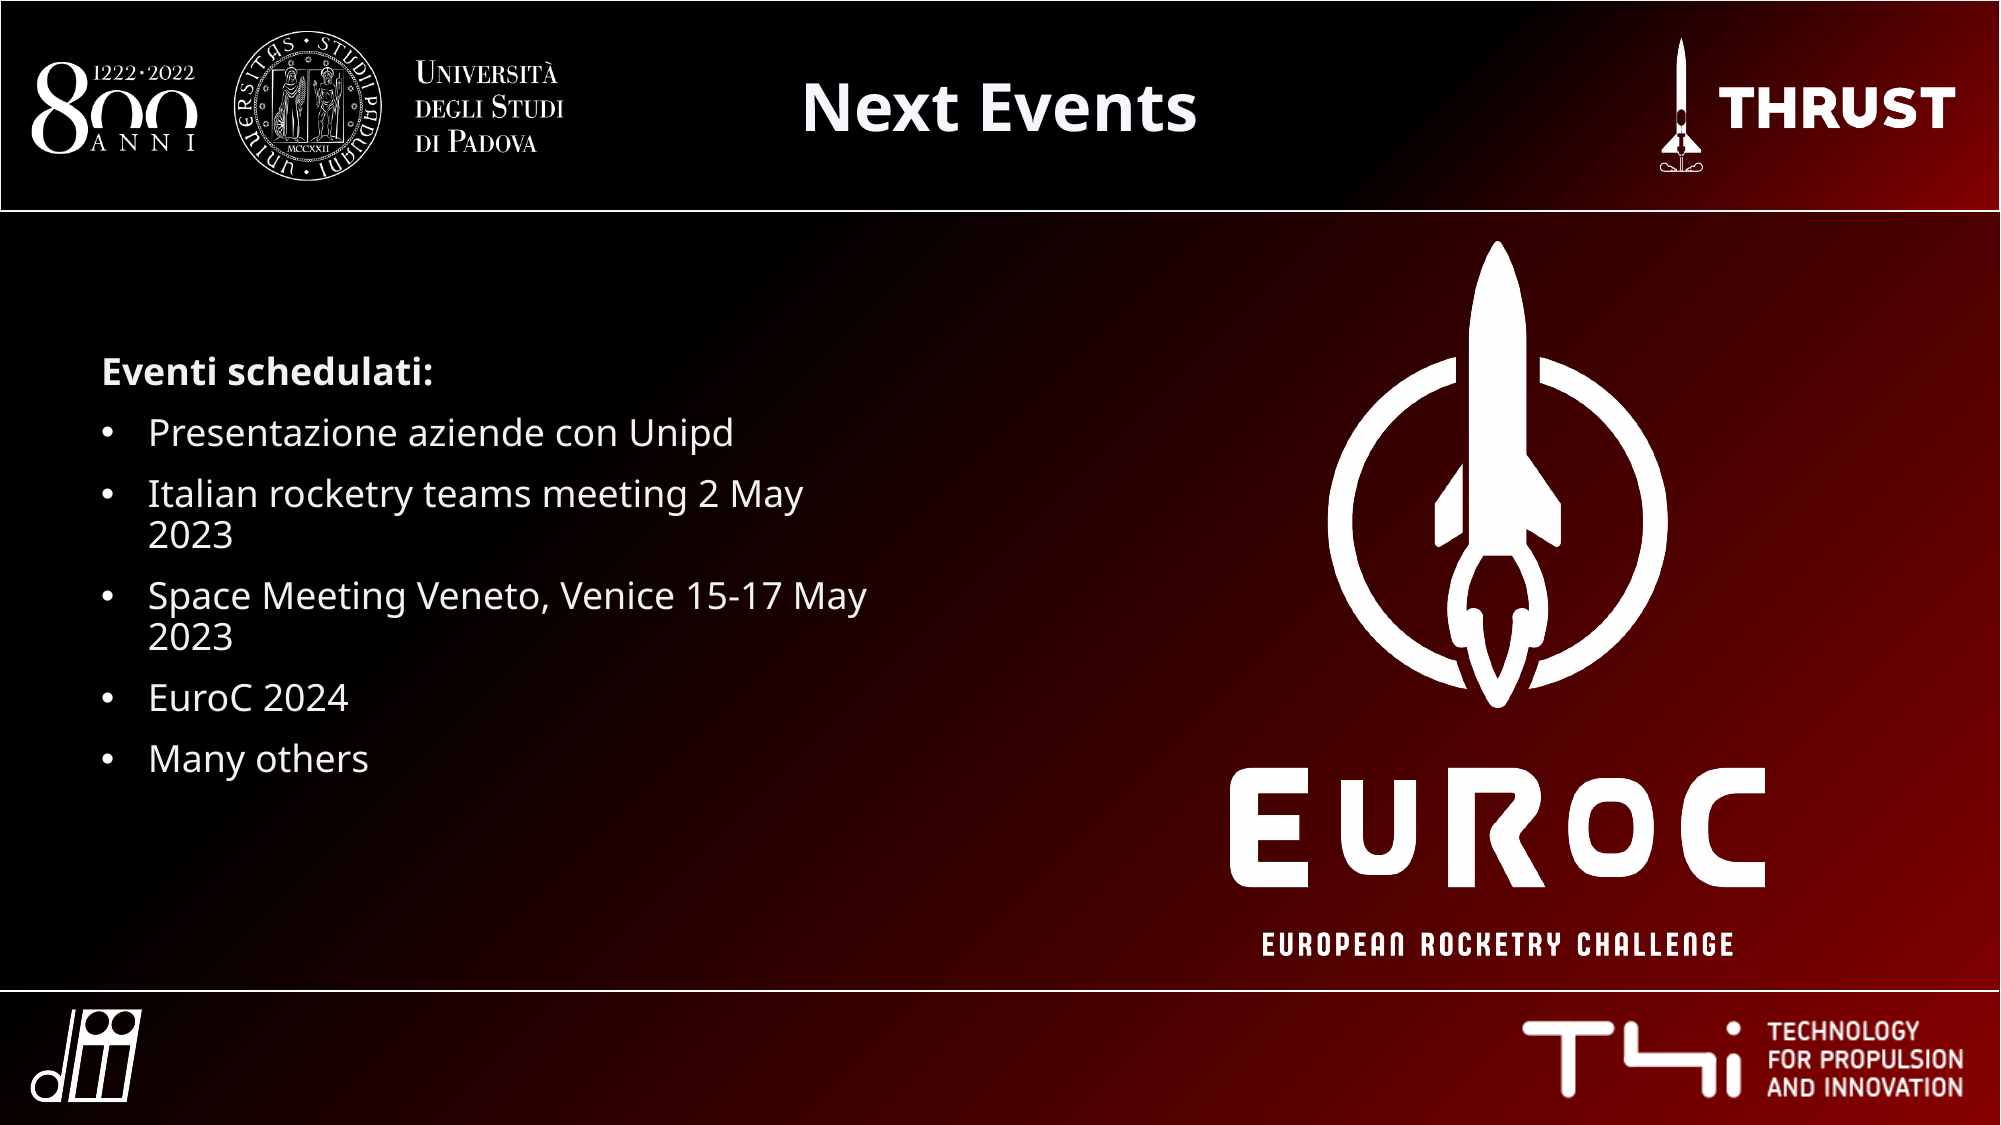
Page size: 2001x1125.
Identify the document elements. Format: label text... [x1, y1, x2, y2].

picture [28, 28, 566, 183]
text_box [0, 0, 2000, 212]
picture [1513, 999, 1973, 1125]
picture [28, 1000, 144, 1106]
text_box Eventi schedulati: Presentazione aziende con Unipd Italian rocketry teams meeting 2 May 2023 Space Meeting Veneto, Venice 15-17 May 2023 EuroC 2024 Many others [86, 345, 896, 941]
text_box Next Events [673, 49, 1327, 160]
picture [1654, 34, 1973, 177]
picture [1229, 241, 1765, 957]
